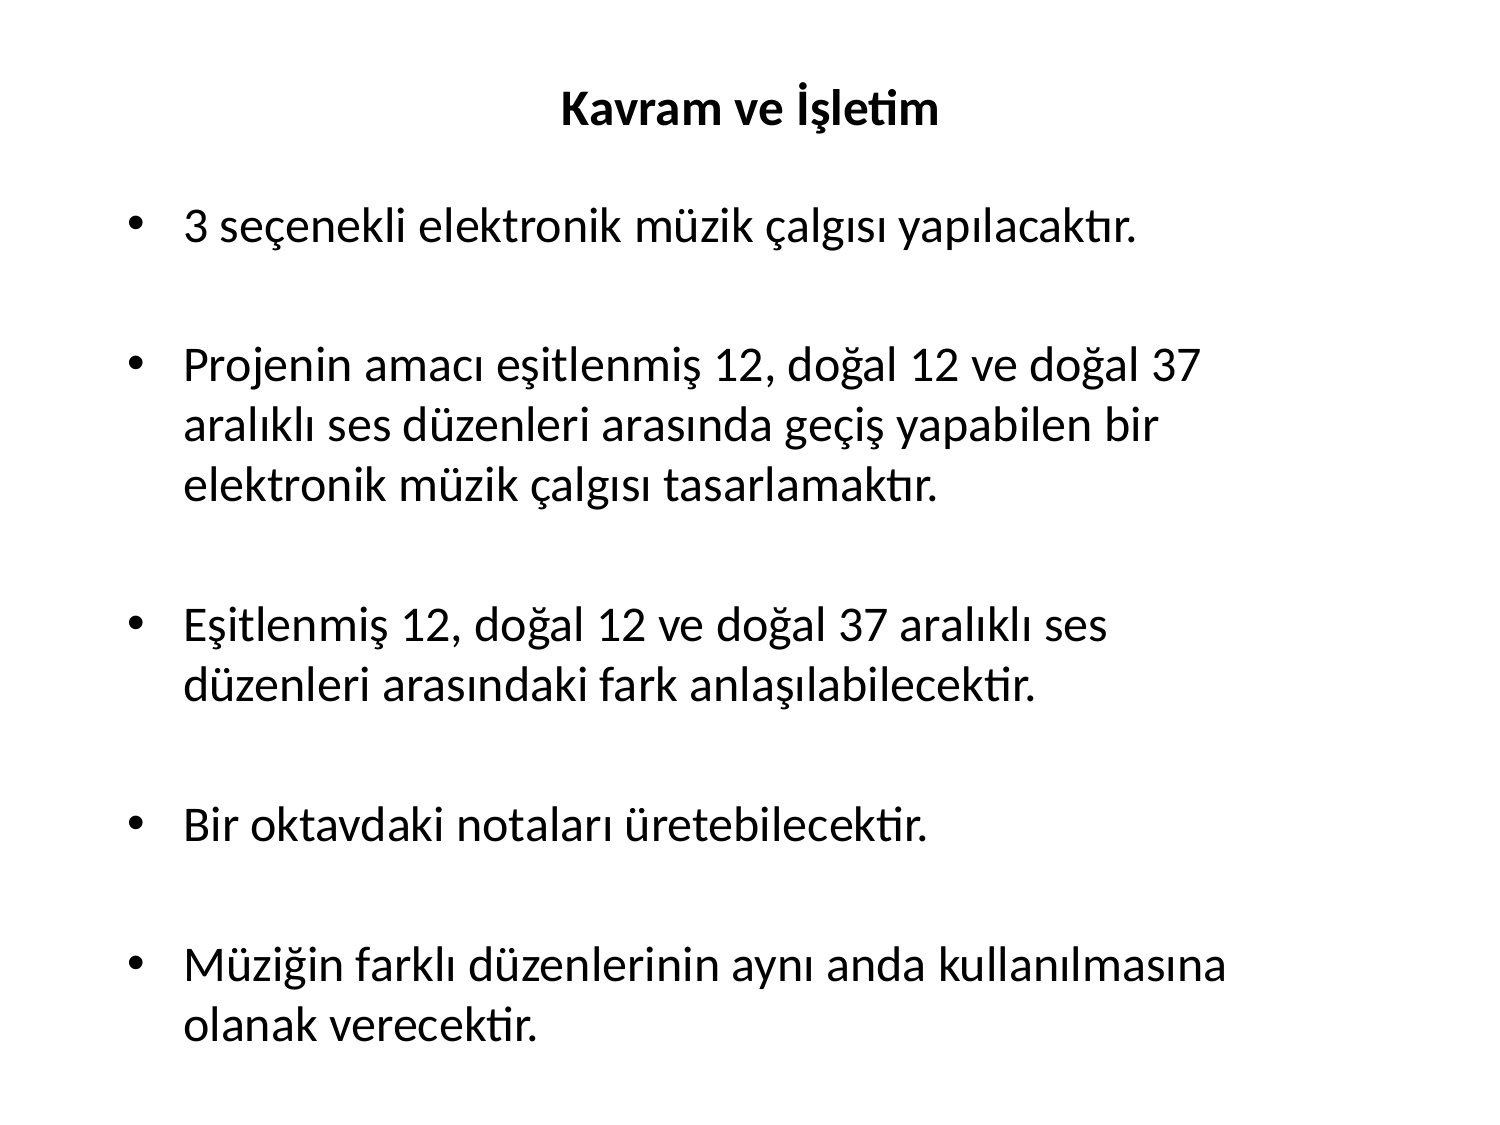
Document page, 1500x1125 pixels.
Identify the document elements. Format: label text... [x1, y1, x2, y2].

list 3 seçenekli elektronik müzik çalgısı yapılacaktır. Projenin amacı eşitlenmiş 12, doğal 12 ve doğal 37 aralıklı ses düzenleri arasında geçiş yapabilen bir elektronik müzik çalgısı tasarlamaktır. Eşitlenmiş 12, doğal 12 ve doğal 37 aralıklı ses düzenleri arasındaki fark anlaşılabilecektir. Bir oktavdaki notaları üretebilecektir. Müziğin farklı düzenlerinin aynı anda kullanılmasına olanak verecektir. [112, 184, 1282, 1083]
title Kavram ve İşletim [76, 66, 1427, 206]
